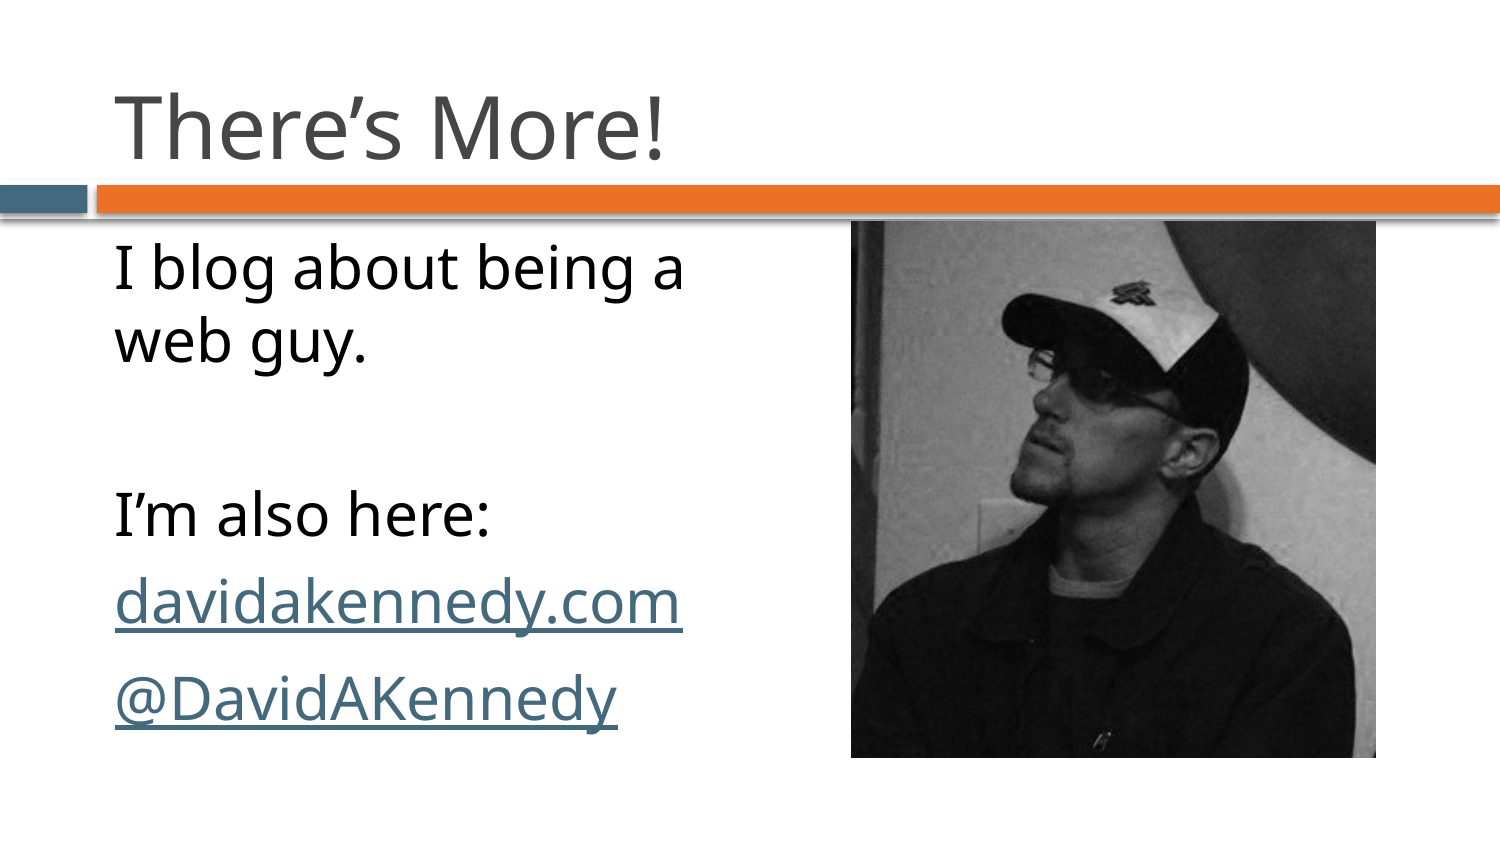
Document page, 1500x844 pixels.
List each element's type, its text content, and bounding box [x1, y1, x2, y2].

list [794, 221, 1433, 759]
list I blog about being a web guy. I’m also here: davidakennedy.com @DavidAKennedy [99, 221, 738, 759]
title There’s More! [99, 19, 1438, 185]
